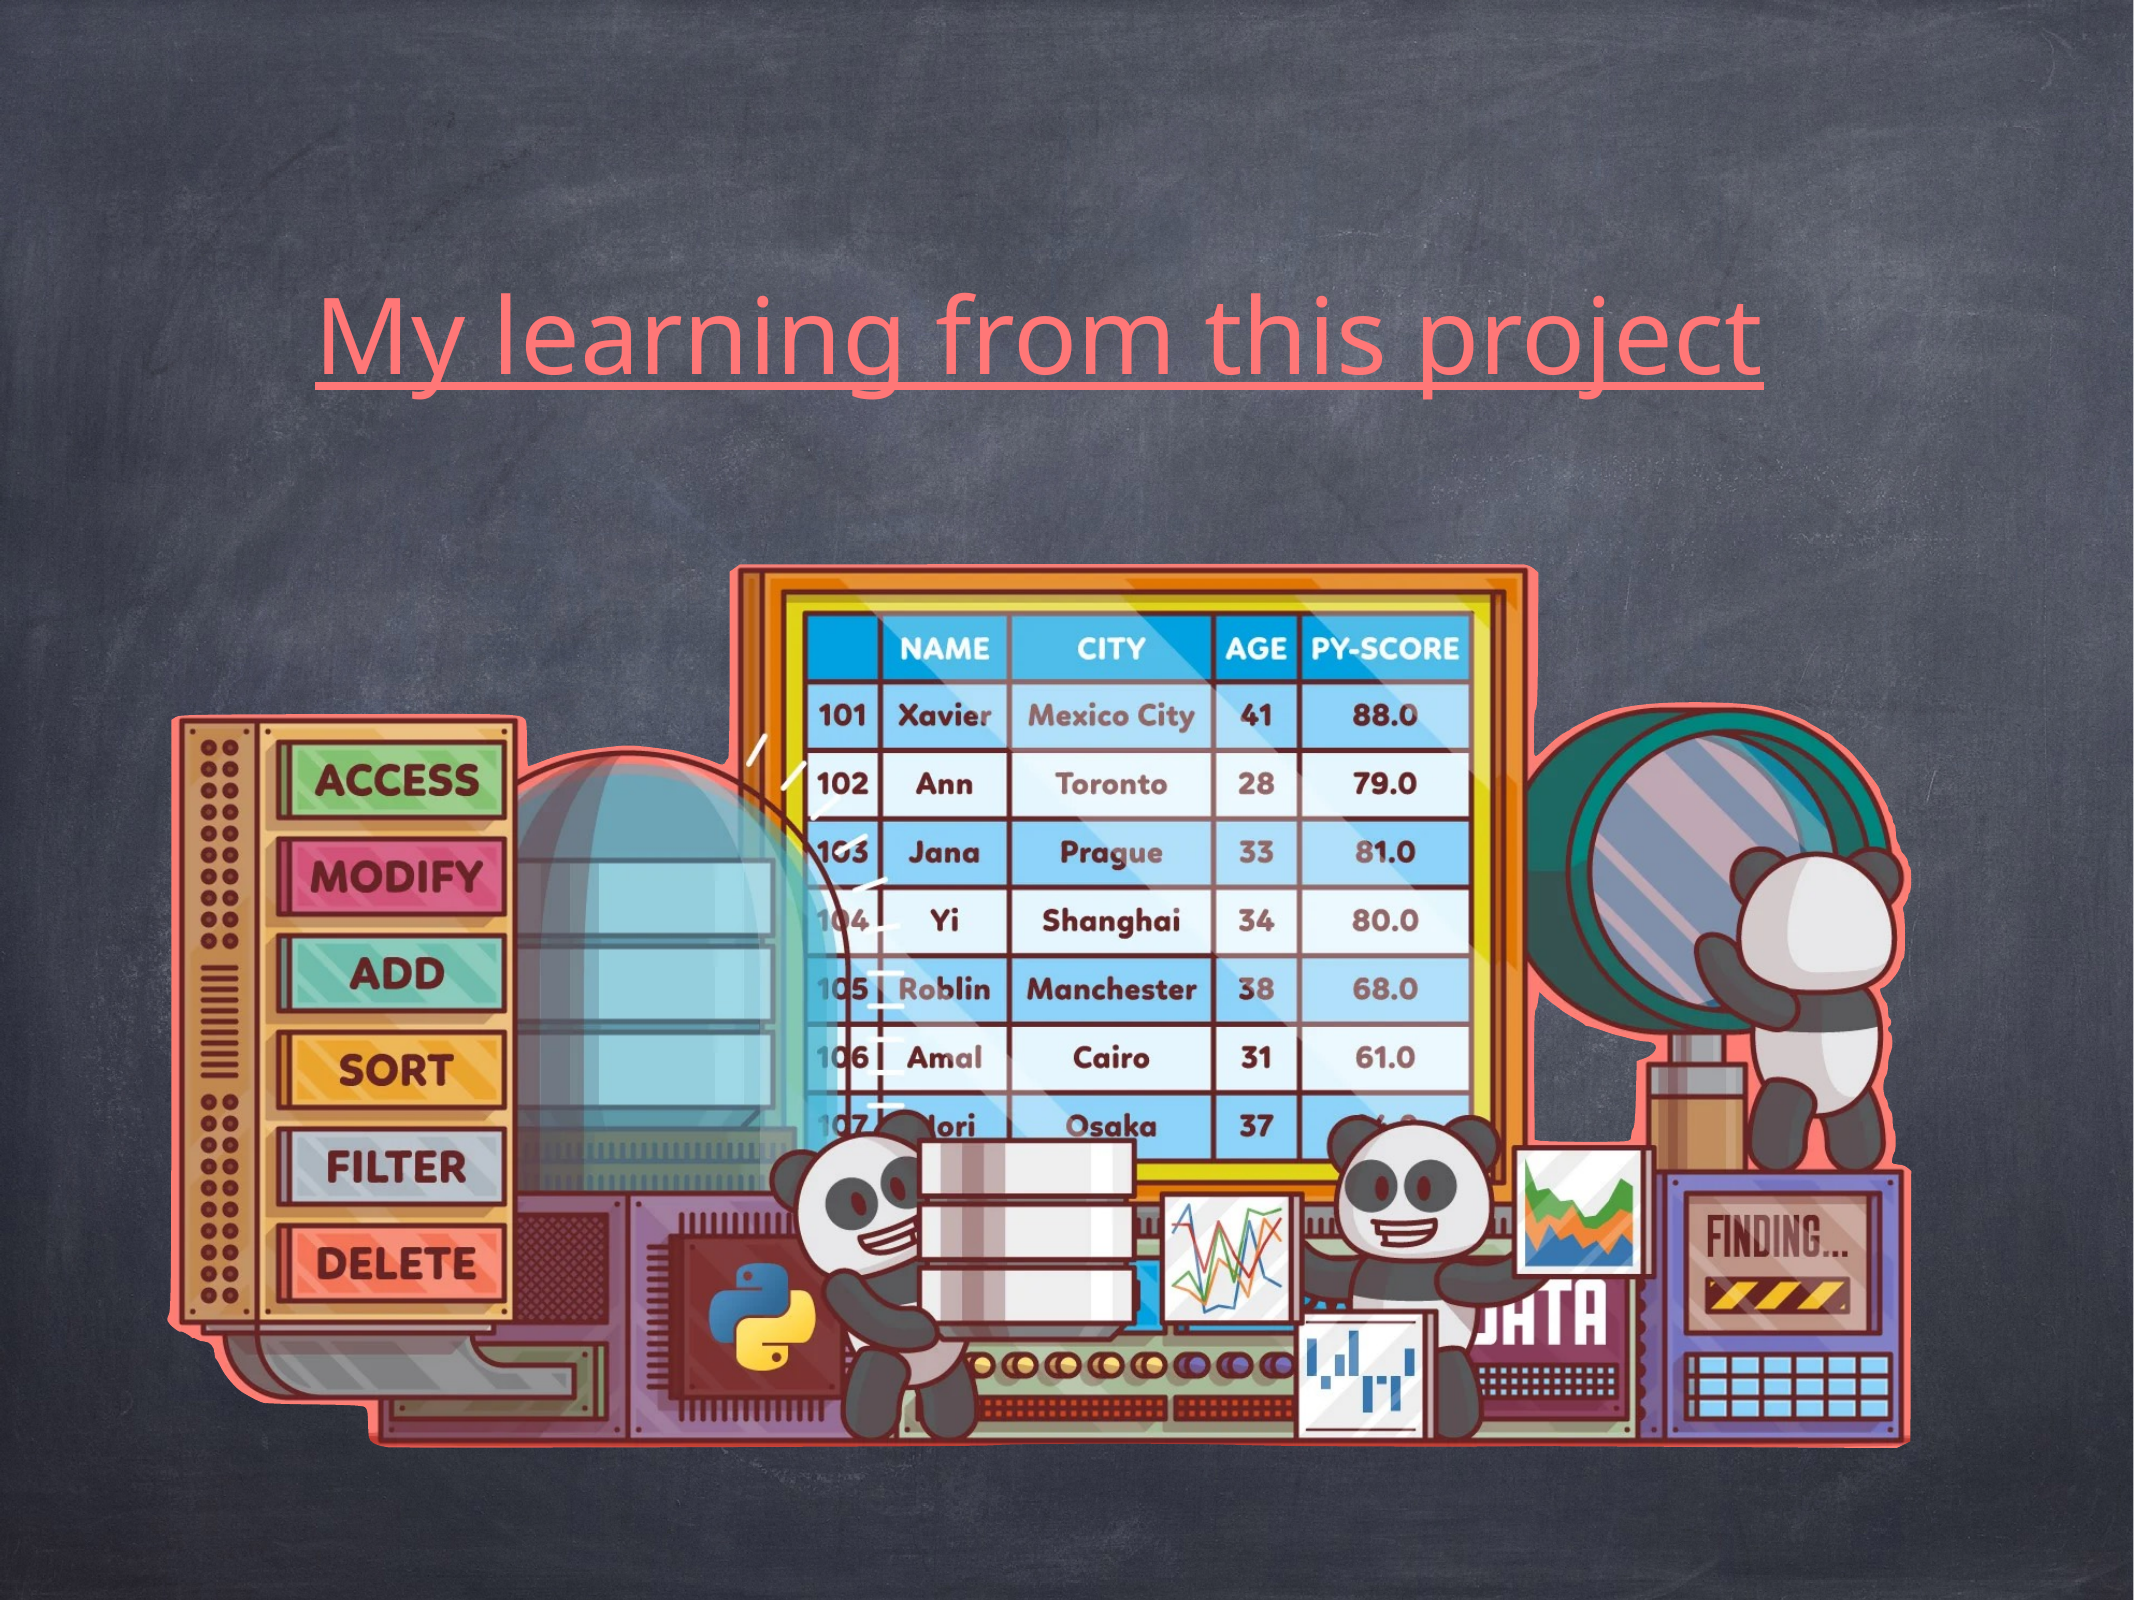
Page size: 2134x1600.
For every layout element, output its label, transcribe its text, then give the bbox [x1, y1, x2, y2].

picture [0, 0, 2134, 1600]
title My learning from this project [128, 175, 1951, 488]
